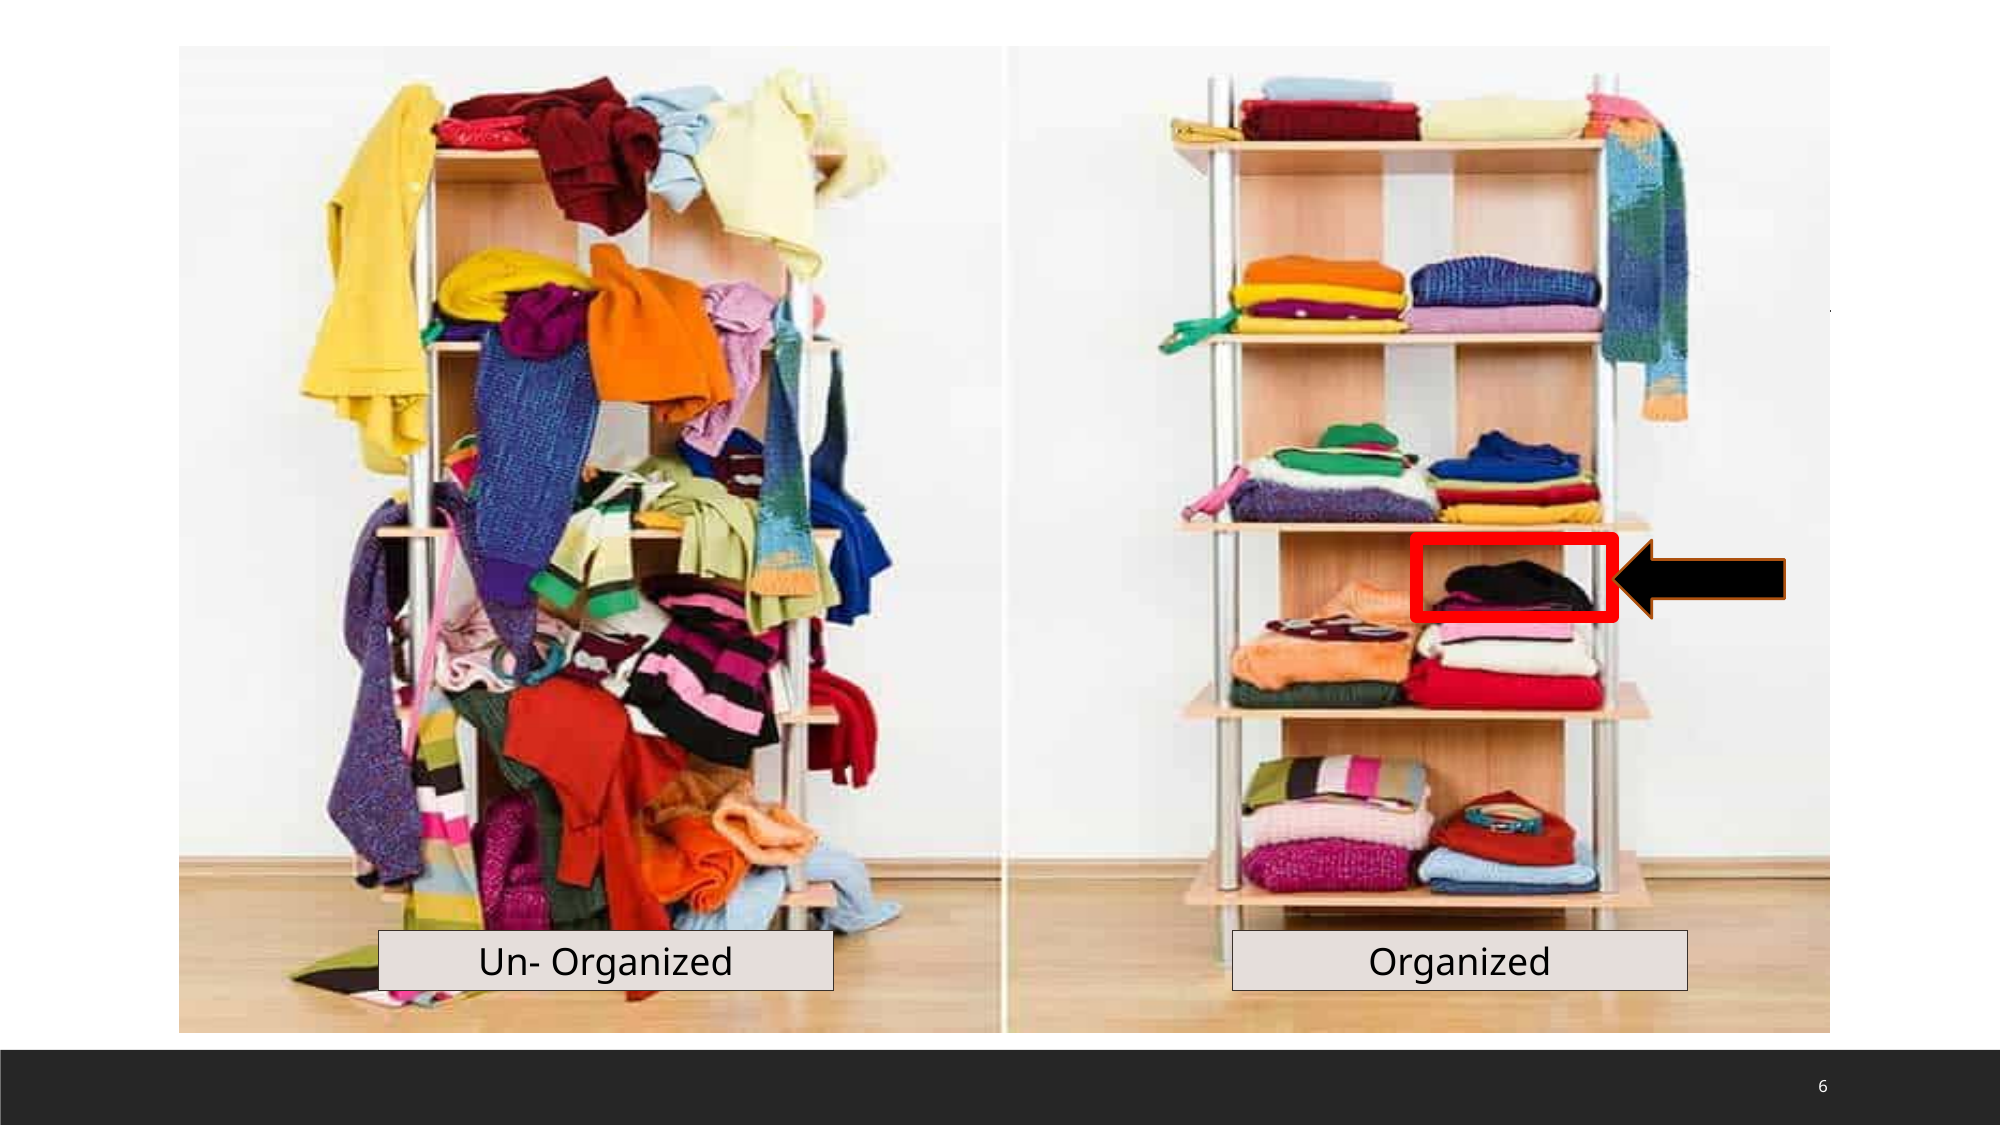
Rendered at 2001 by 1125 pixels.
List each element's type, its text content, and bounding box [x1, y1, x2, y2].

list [178, 46, 1831, 1034]
slide_number 6 [1803, 1057, 1932, 1118]
